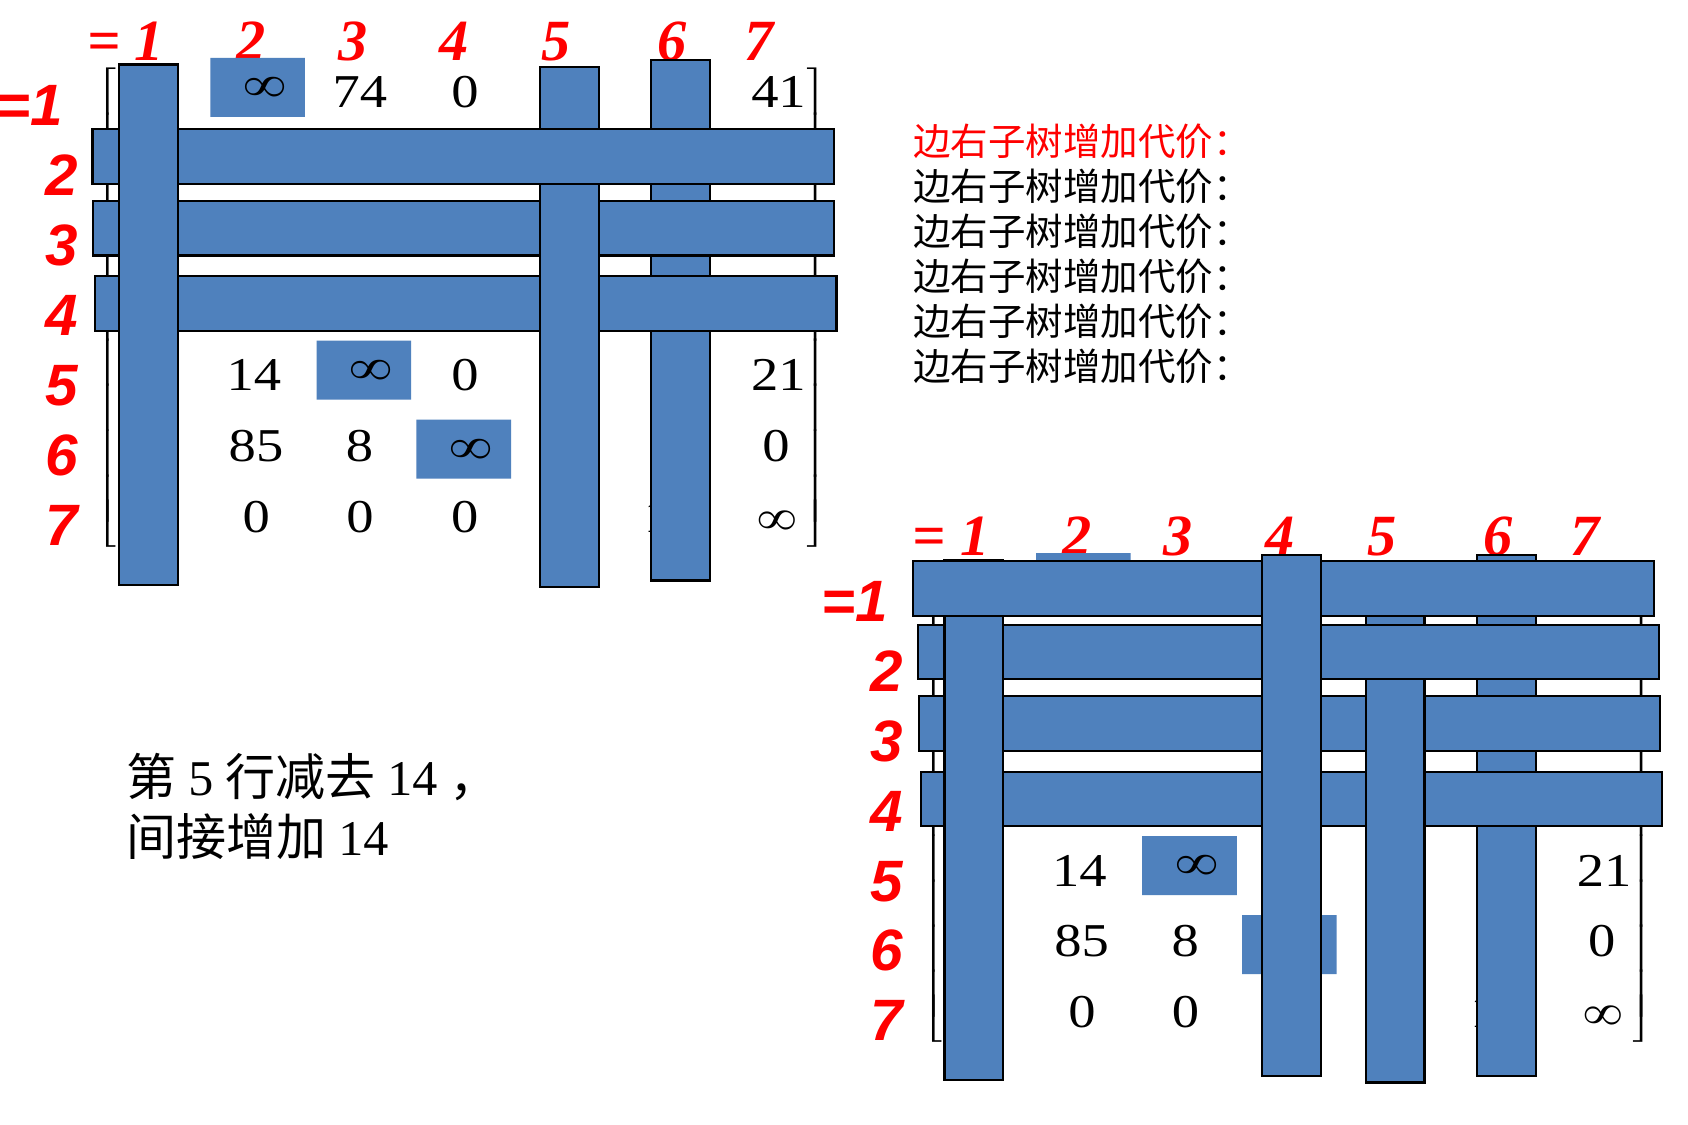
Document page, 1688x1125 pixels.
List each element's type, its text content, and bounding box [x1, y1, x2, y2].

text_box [316, 340, 412, 400]
text_box 第5行减去14， 间接增加14 [111, 737, 738, 873]
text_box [918, 554, 1665, 1051]
text_box [540, 564, 599, 588]
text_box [1035, 552, 1131, 613]
text_box [1476, 1059, 1536, 1076]
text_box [1141, 835, 1238, 896]
text_box [944, 1059, 1004, 1081]
text_box [1262, 1059, 1322, 1076]
text_box [118, 564, 178, 586]
text_box [1365, 1059, 1425, 1083]
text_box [1241, 914, 1337, 975]
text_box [93, 59, 840, 556]
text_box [210, 57, 306, 117]
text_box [416, 419, 512, 479]
text_box [651, 564, 711, 581]
